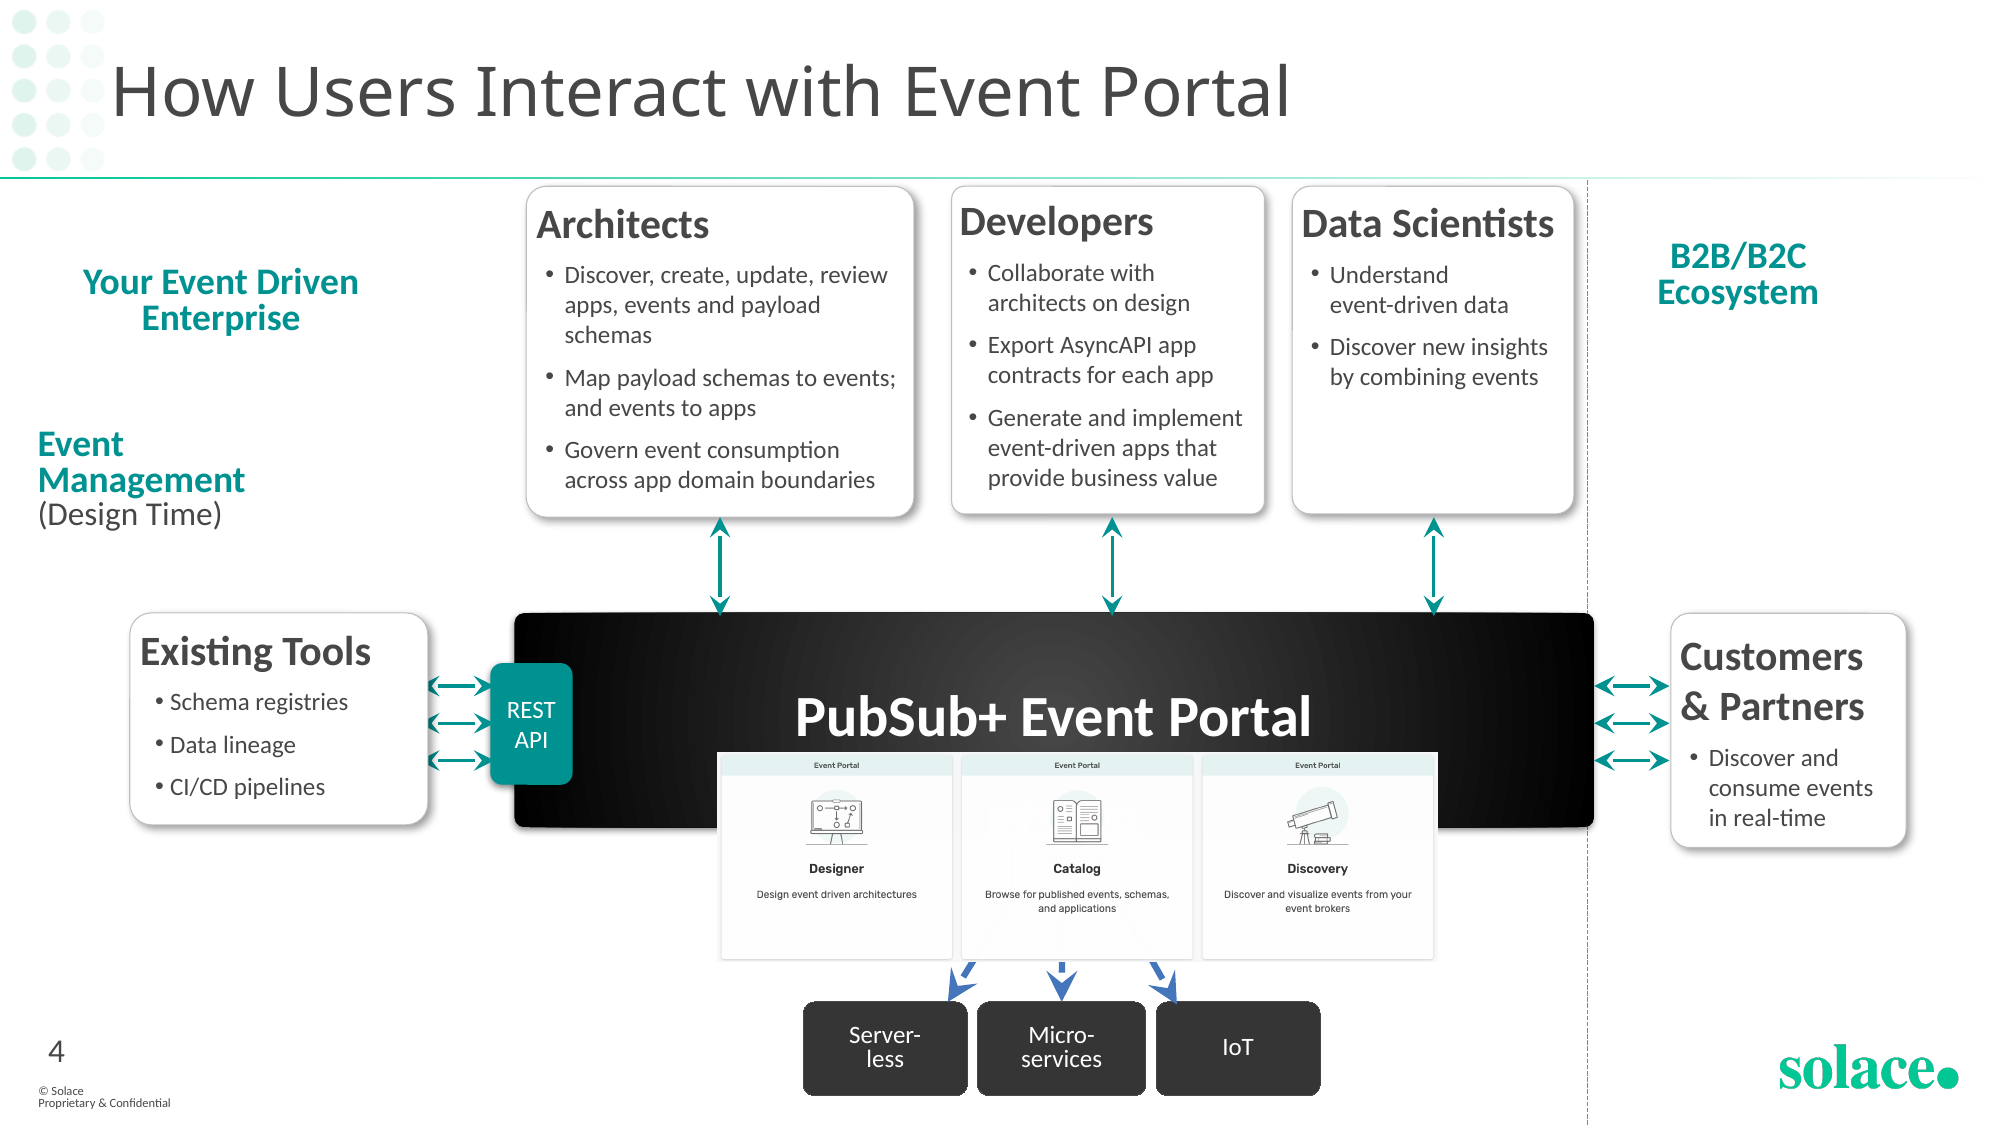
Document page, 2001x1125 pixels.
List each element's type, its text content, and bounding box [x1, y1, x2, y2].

text_box PubSub+ Event Portal [576, 612, 1583, 828]
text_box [1593, 613, 1907, 848]
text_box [525, 185, 915, 617]
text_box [1291, 185, 1575, 617]
text_box Your Event Driven Enterprise [0, 261, 443, 343]
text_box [951, 185, 1265, 617]
text_box Event Management (Design Time) [29, 419, 438, 540]
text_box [129, 612, 573, 826]
picture [716, 751, 1438, 963]
picture [1775, 1040, 1963, 1093]
title How Users Interact with Event Portal [97, 13, 1908, 176]
text_box B2B/B2C Ecosystem [1596, 235, 1909, 317]
picture [8, 0, 115, 181]
slide_number 4 [26, 1015, 87, 1077]
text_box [803, 969, 1321, 1096]
footer © Solace Proprietary & Confidential [23, 1077, 224, 1112]
